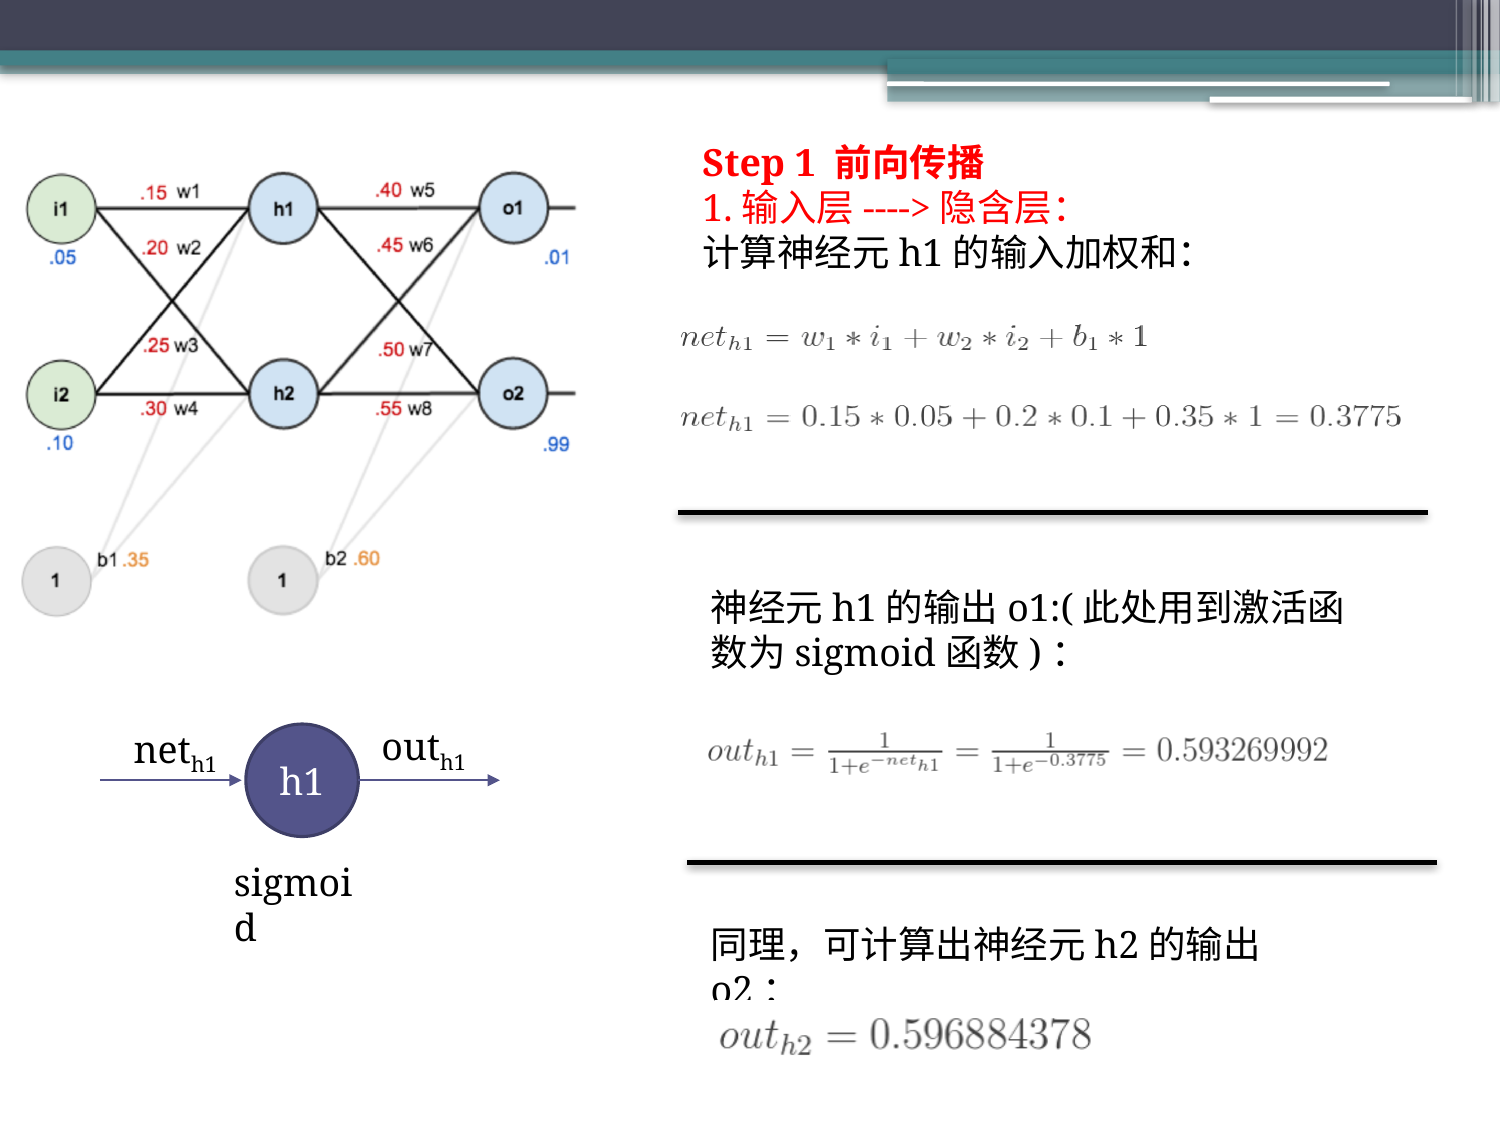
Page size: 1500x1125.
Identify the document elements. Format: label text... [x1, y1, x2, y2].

text_box neth1 [118, 718, 244, 785]
text_box outh1 [366, 715, 492, 778]
text_box h1 [244, 722, 360, 839]
picture [16, 140, 1463, 647]
text_box 同理，可计算出神经元h2的输出o2： [695, 913, 1374, 1019]
text_box sigmoid [219, 851, 385, 957]
picture [715, 1000, 1500, 1077]
text_box 神经元h1的输出o1:(此处用到激活函数为sigmoid函数)： [695, 576, 1374, 681]
text_box Step 1 前向传播 1.输入层---->隐含层： 计算神经元h1的输入加权和： [687, 131, 1288, 282]
picture [696, 691, 1410, 799]
